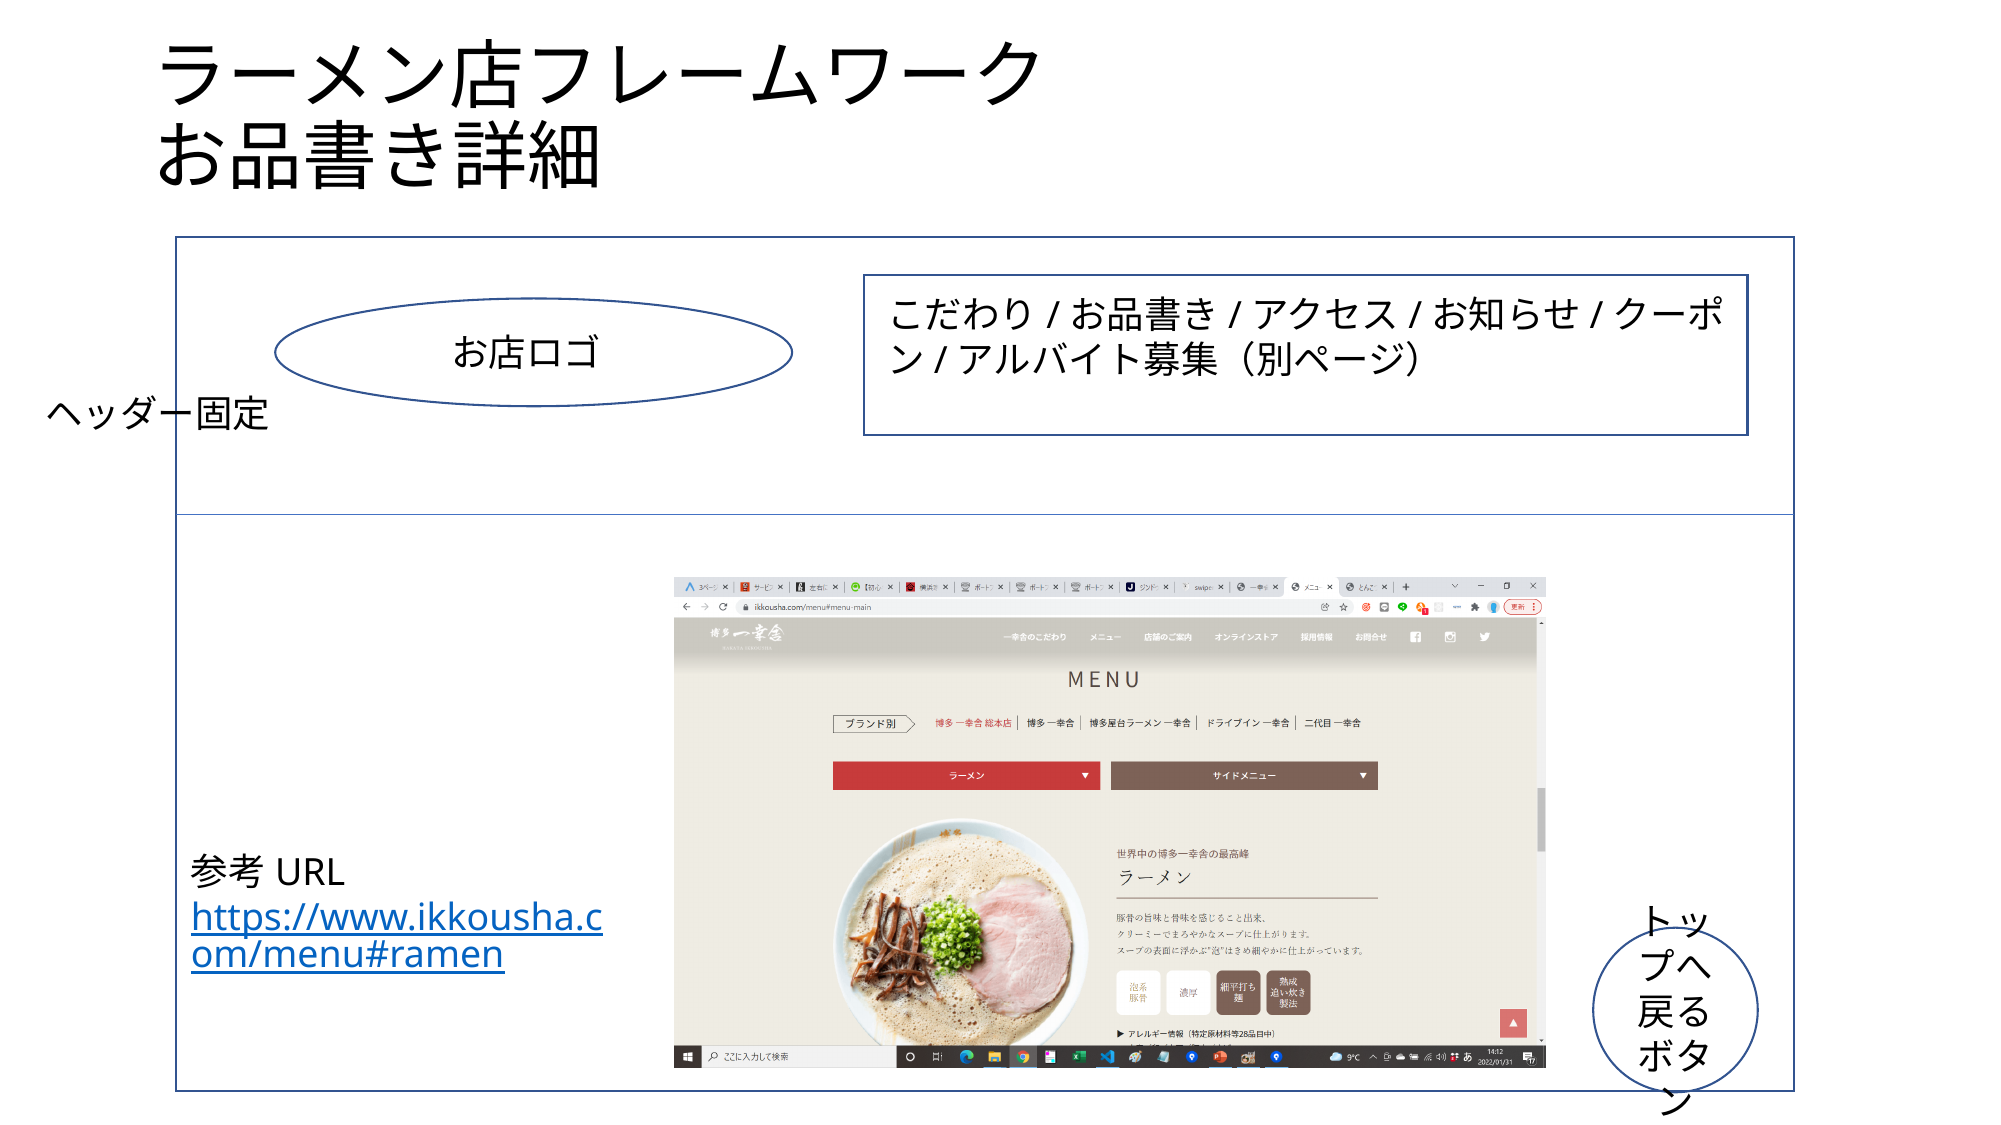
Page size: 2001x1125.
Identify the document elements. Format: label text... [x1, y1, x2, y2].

title ラーメン店フレームワーク お品書き詳細 [137, 20, 1863, 218]
text_box トップへ戻るボタン [1592, 926, 1759, 1094]
text_box 参考URL https://www.ikkousha.com/menu#ramen [176, 840, 627, 1042]
text_box こだわり/お品書き/アクセス/お知らせ/クーポン/アルバイト募集（別ページ） [872, 283, 1745, 389]
text_box [175, 236, 1795, 1092]
text_box [274, 297, 794, 408]
picture [674, 577, 1546, 1068]
text_box お店ロゴ [436, 322, 627, 382]
text_box [863, 274, 1749, 436]
text_box ヘッダー固定 [30, 382, 292, 443]
